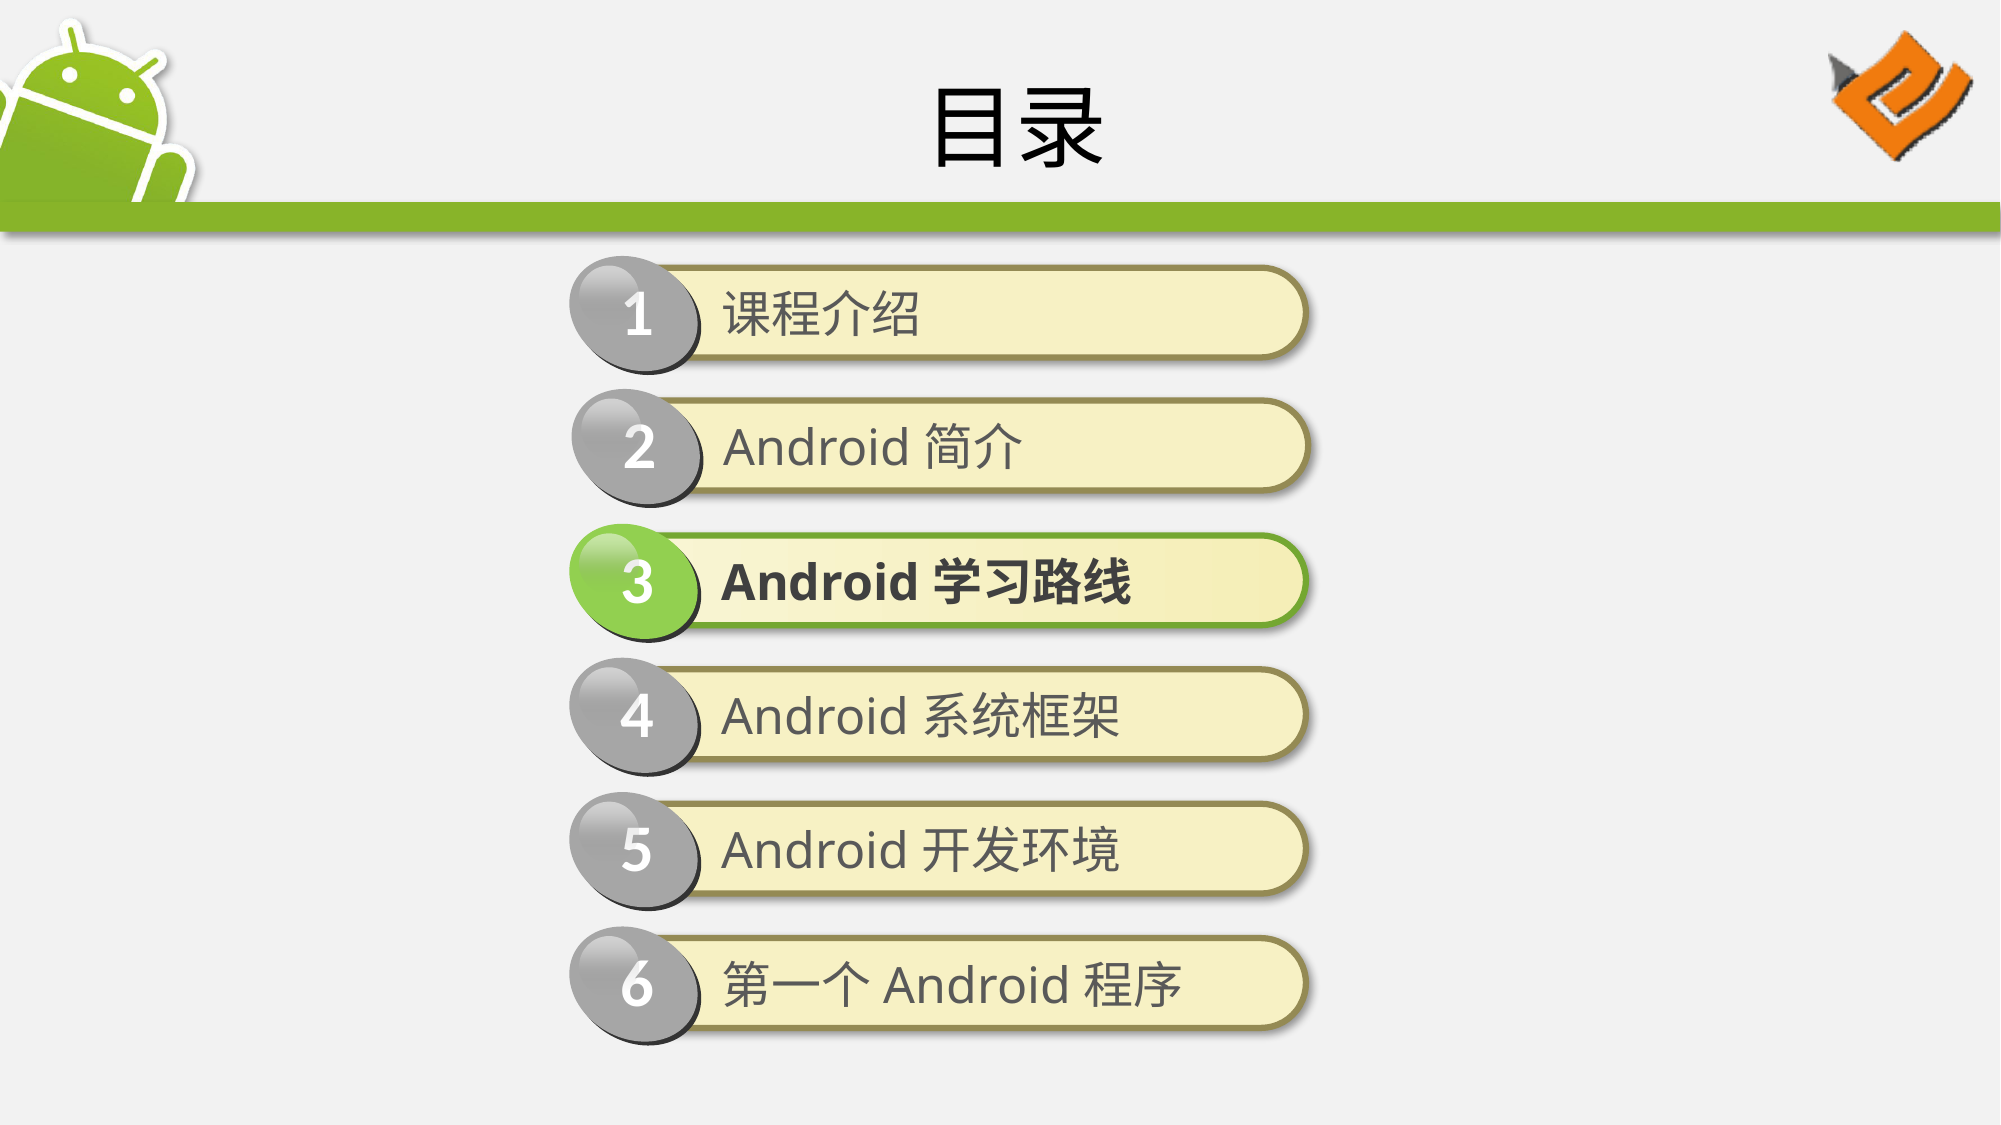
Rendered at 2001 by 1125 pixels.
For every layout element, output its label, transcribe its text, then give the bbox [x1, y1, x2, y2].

title 目录 [208, 45, 1824, 203]
picture [1828, 30, 1973, 161]
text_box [568, 391, 1309, 506]
picture [0, 7, 209, 202]
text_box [565, 660, 1307, 774]
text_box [565, 794, 1307, 909]
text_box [565, 258, 1307, 373]
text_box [565, 526, 1307, 641]
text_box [565, 929, 1307, 1043]
